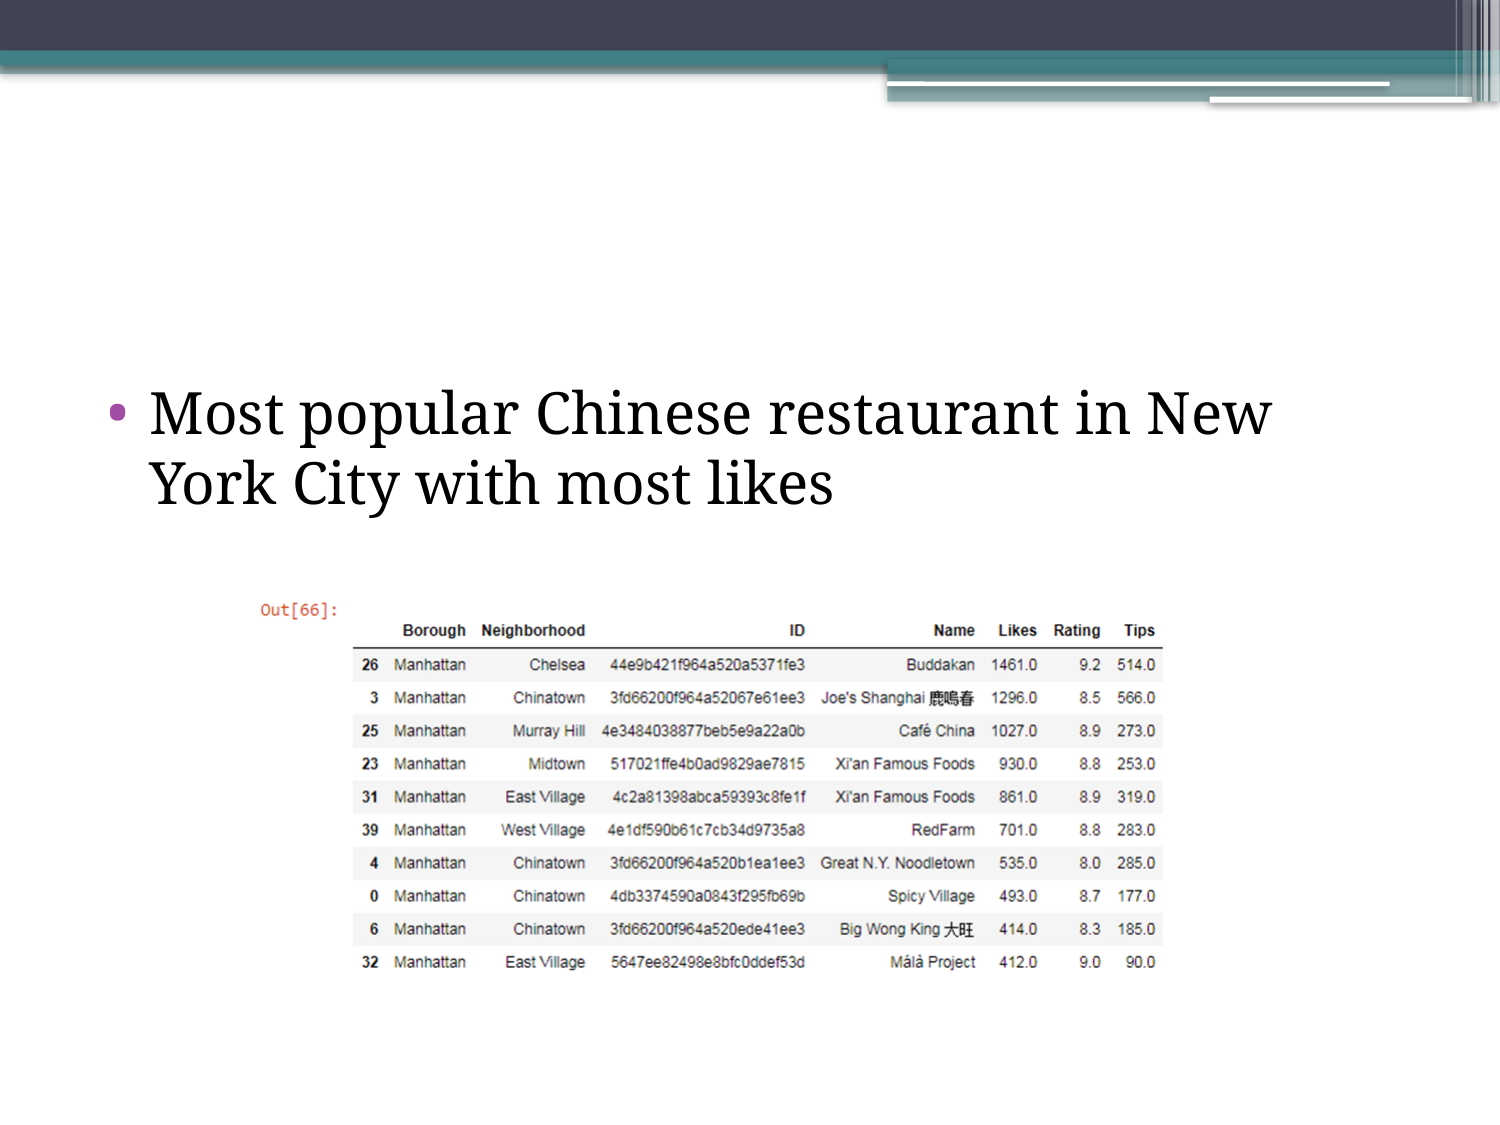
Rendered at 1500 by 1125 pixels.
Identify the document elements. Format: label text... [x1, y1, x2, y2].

picture [249, 599, 1226, 999]
list Most popular Chinese restaurant in New York City with most likes [75, 368, 1425, 1079]
